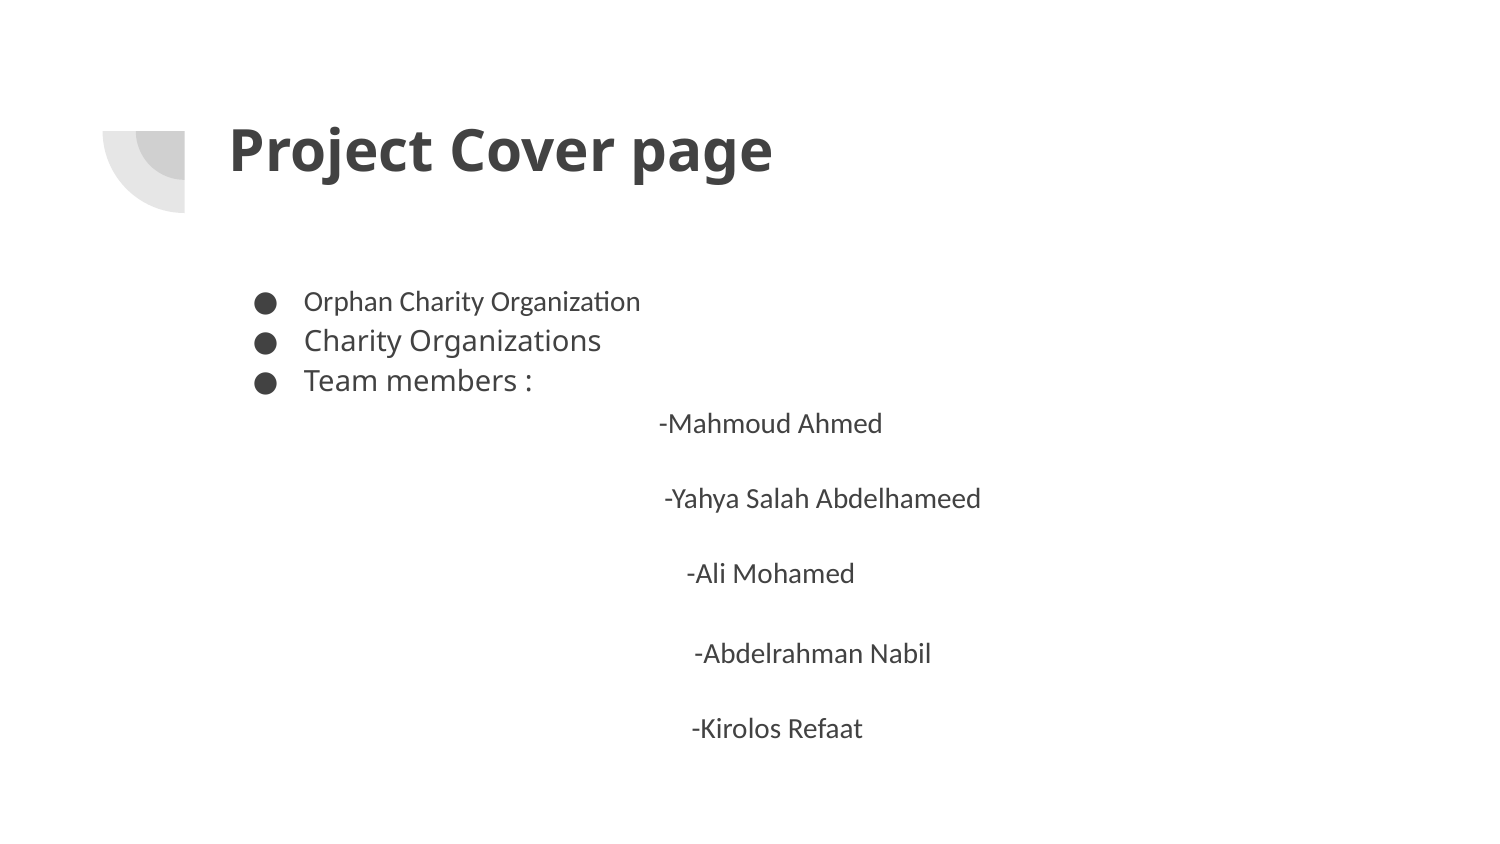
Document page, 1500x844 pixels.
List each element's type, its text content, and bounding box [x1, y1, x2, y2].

title Project Cover page [213, 98, 1368, 262]
list Orphan Charity Organization Charity Organizations Team members : -Mahmoud Ahmed -Yahya Salah Abdelhameed -Ali Mohamed -Abdelrahman Nabil -Kirolos Refaat [213, 262, 1368, 680]
